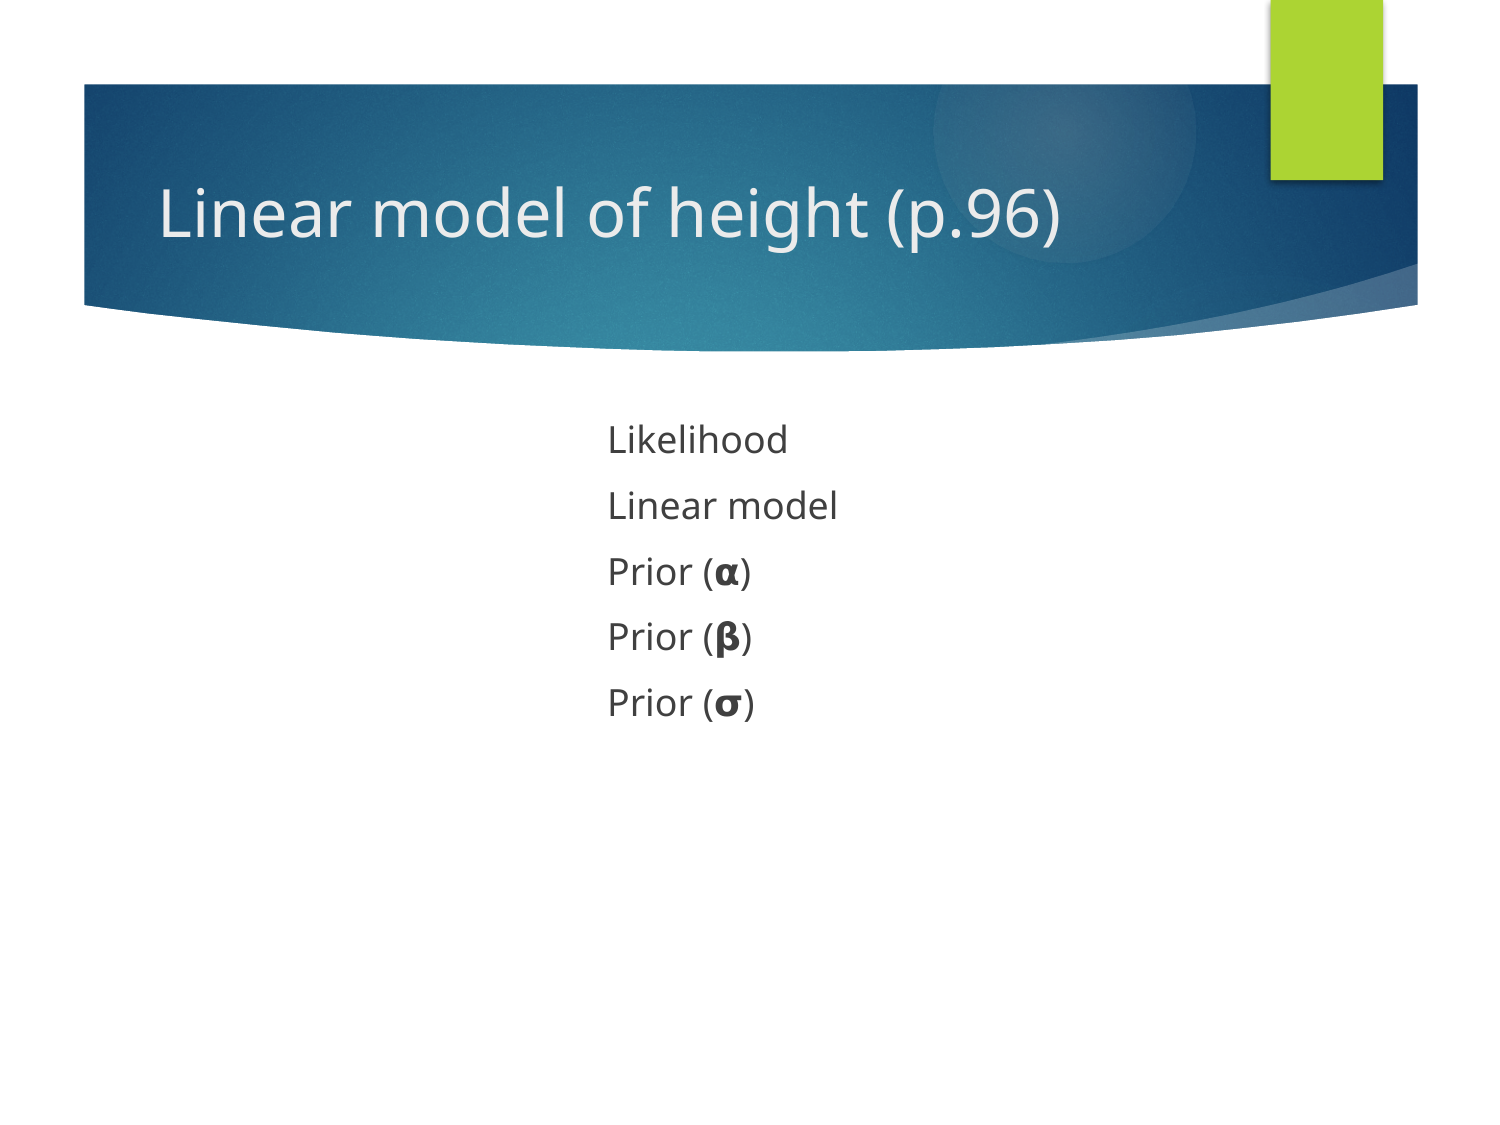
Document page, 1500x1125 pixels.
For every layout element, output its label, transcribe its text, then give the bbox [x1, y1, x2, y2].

title Linear model of height (p.96) [142, 152, 1311, 269]
